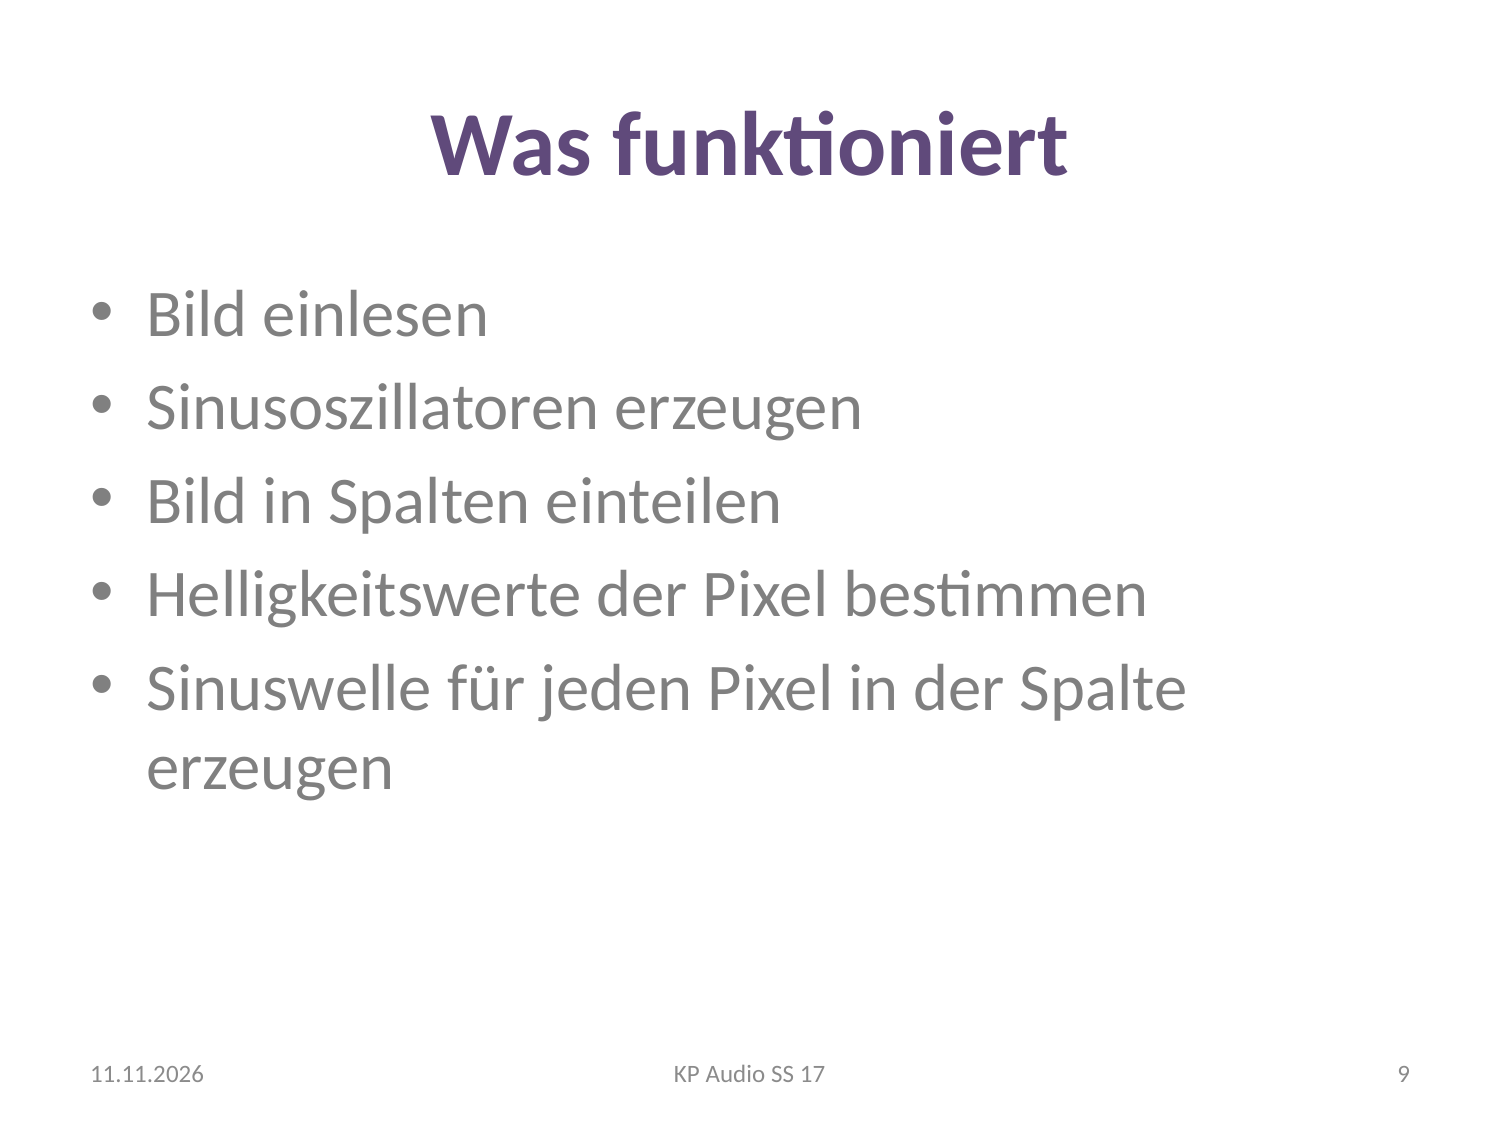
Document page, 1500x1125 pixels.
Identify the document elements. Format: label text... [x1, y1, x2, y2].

footer KP Audio SS 17 [512, 1042, 988, 1103]
slide_number 8 [1074, 1042, 1425, 1103]
list Bild einlesen Sinusoszillatoren erzeugen Bild in Spalten einteilen Helligkeitswerte der Pixel bestimmen Sinuswelle für jeden Pixel in der Spalte erzeugen [75, 262, 1425, 1005]
title Was funktioniert [75, 45, 1425, 233]
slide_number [75, 1042, 425, 1103]
